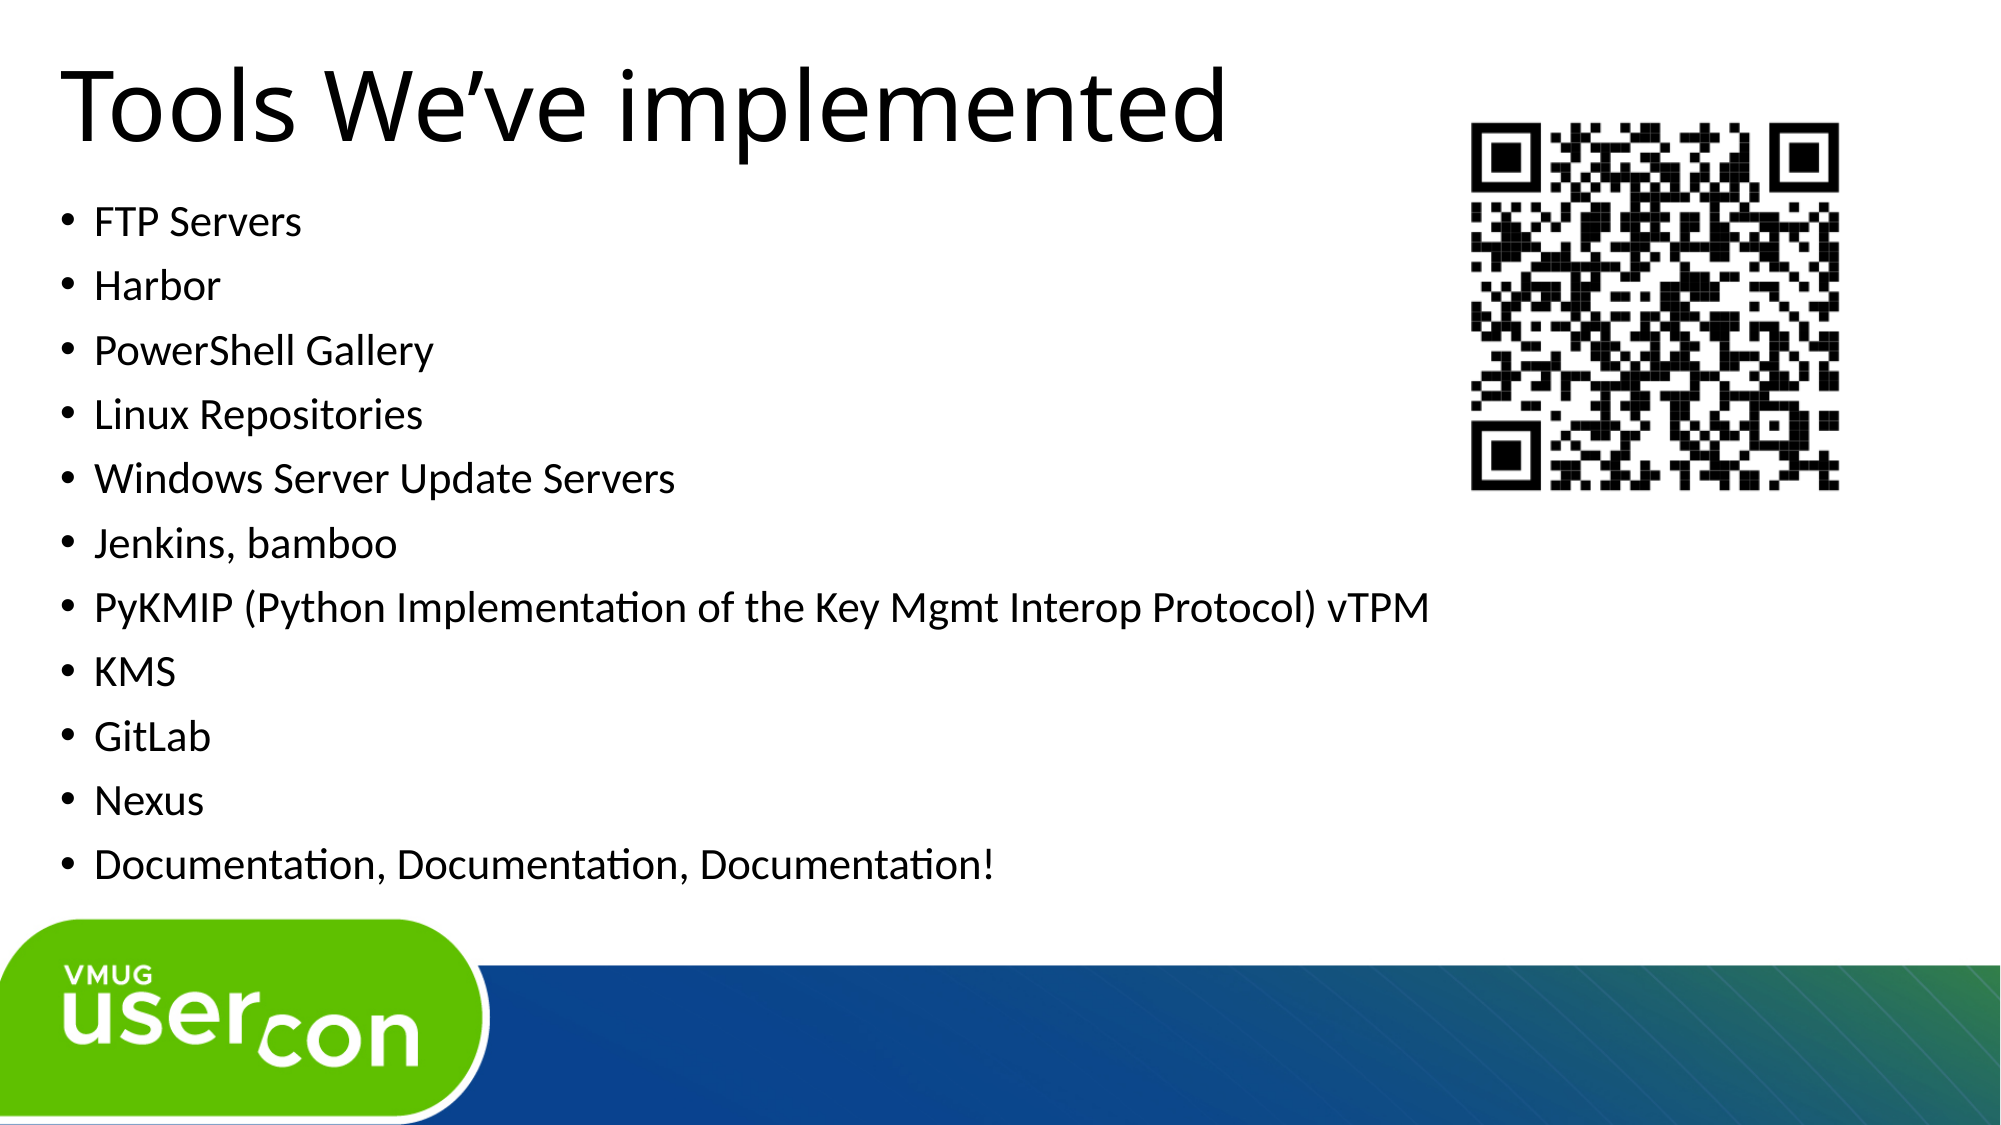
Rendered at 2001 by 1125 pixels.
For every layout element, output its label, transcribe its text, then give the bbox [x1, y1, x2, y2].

list FTP Servers Harbor PowerShell Gallery Linux Repositories Windows Server Update Servers Jenkins, bamboo PyKMIP (Python Implementation of the Key Mgmt Interop Protocol) vTPM KMS GitLab Nexus Documentation, Documentation, Documentation! [45, 190, 1771, 904]
title Tools We’ve implemented [45, 48, 1950, 171]
picture [0, 0, 2001, 1125]
